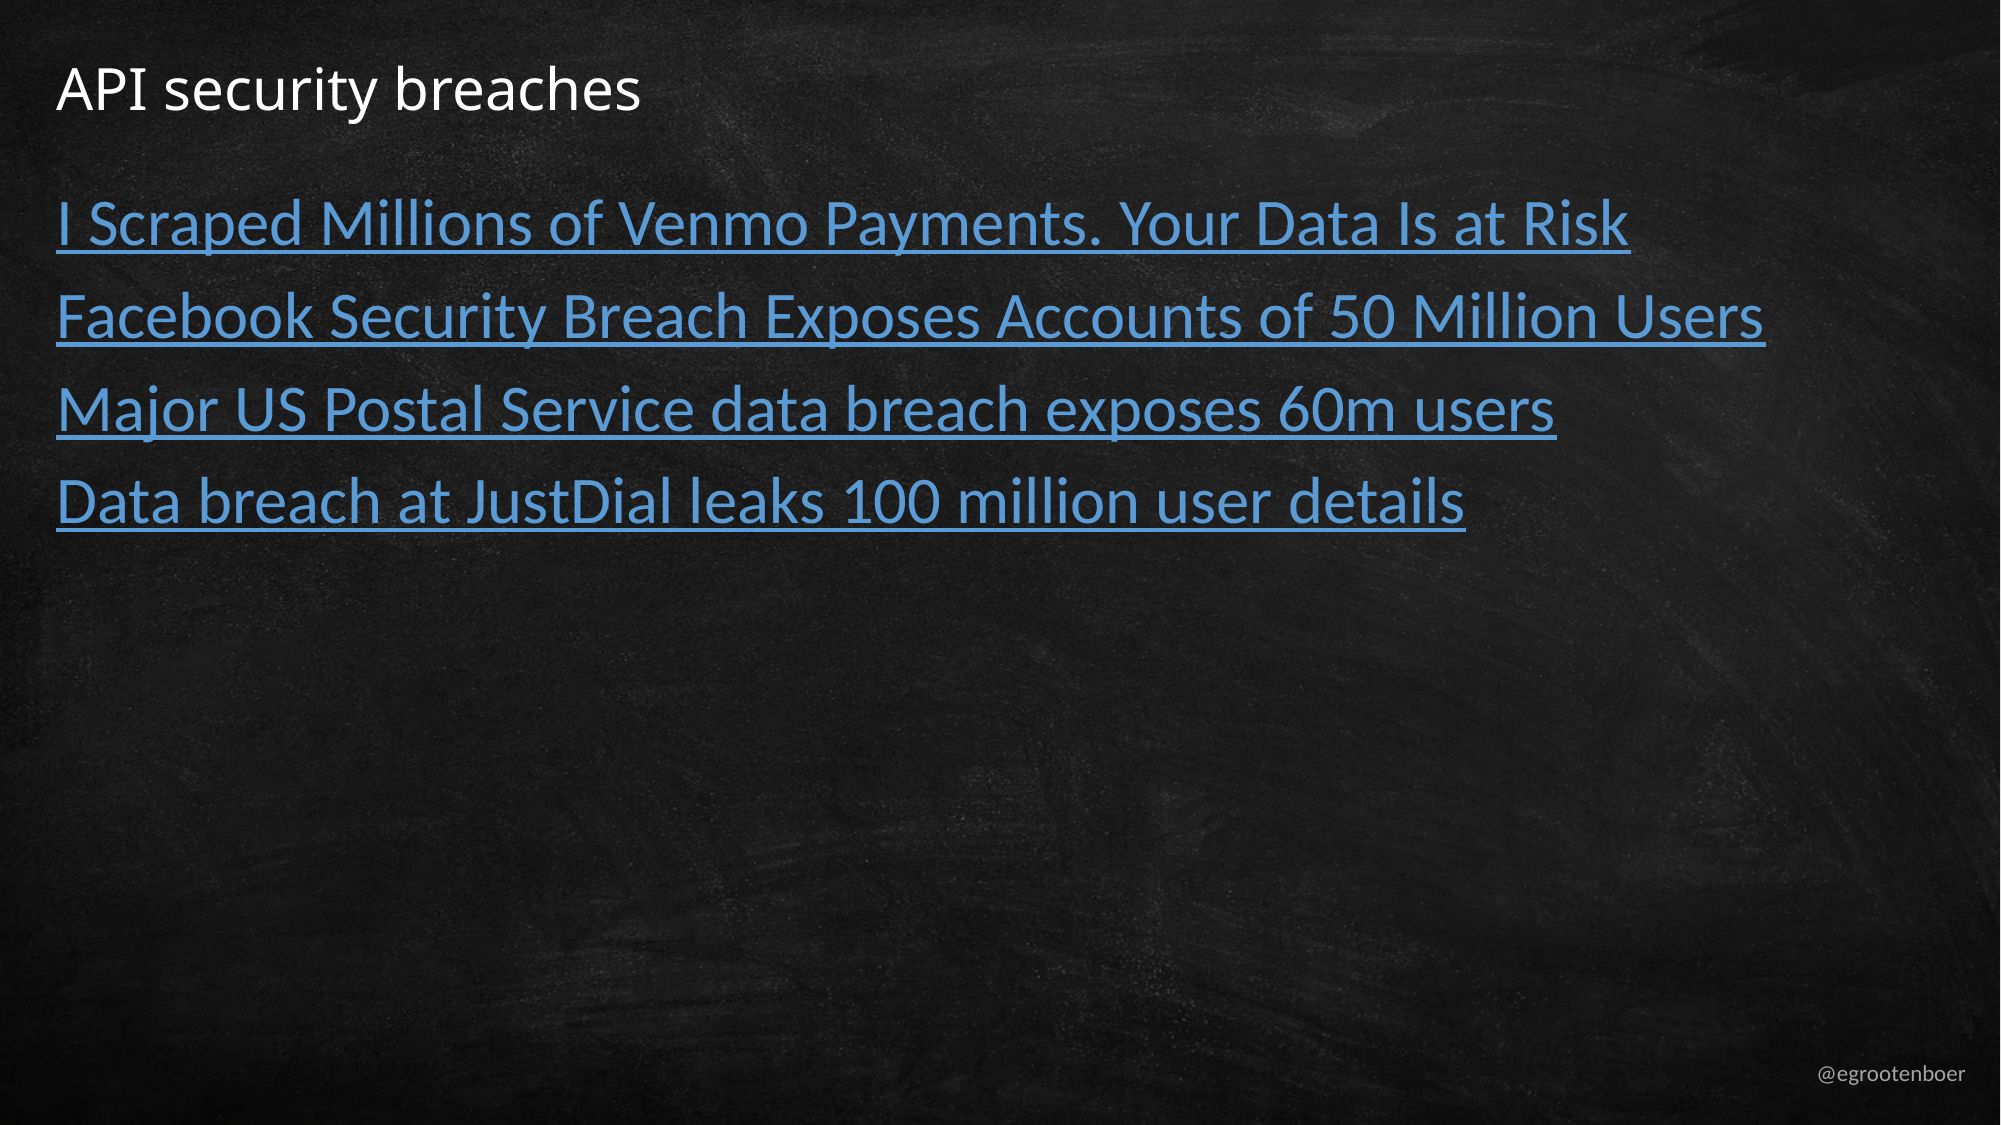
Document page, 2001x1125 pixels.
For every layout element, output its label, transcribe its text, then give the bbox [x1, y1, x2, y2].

picture [0, 0, 2001, 1125]
list I Scraped Millions of Venmo Payments. Your Data Is at Risk Facebook Security Breach Exposes Accounts of 50 Million Users Major US Postal Service data breach exposes 60m users Data breach at JustDial leaks 100 million user details [41, 180, 1981, 1014]
title API security breaches [41, 12, 1981, 172]
